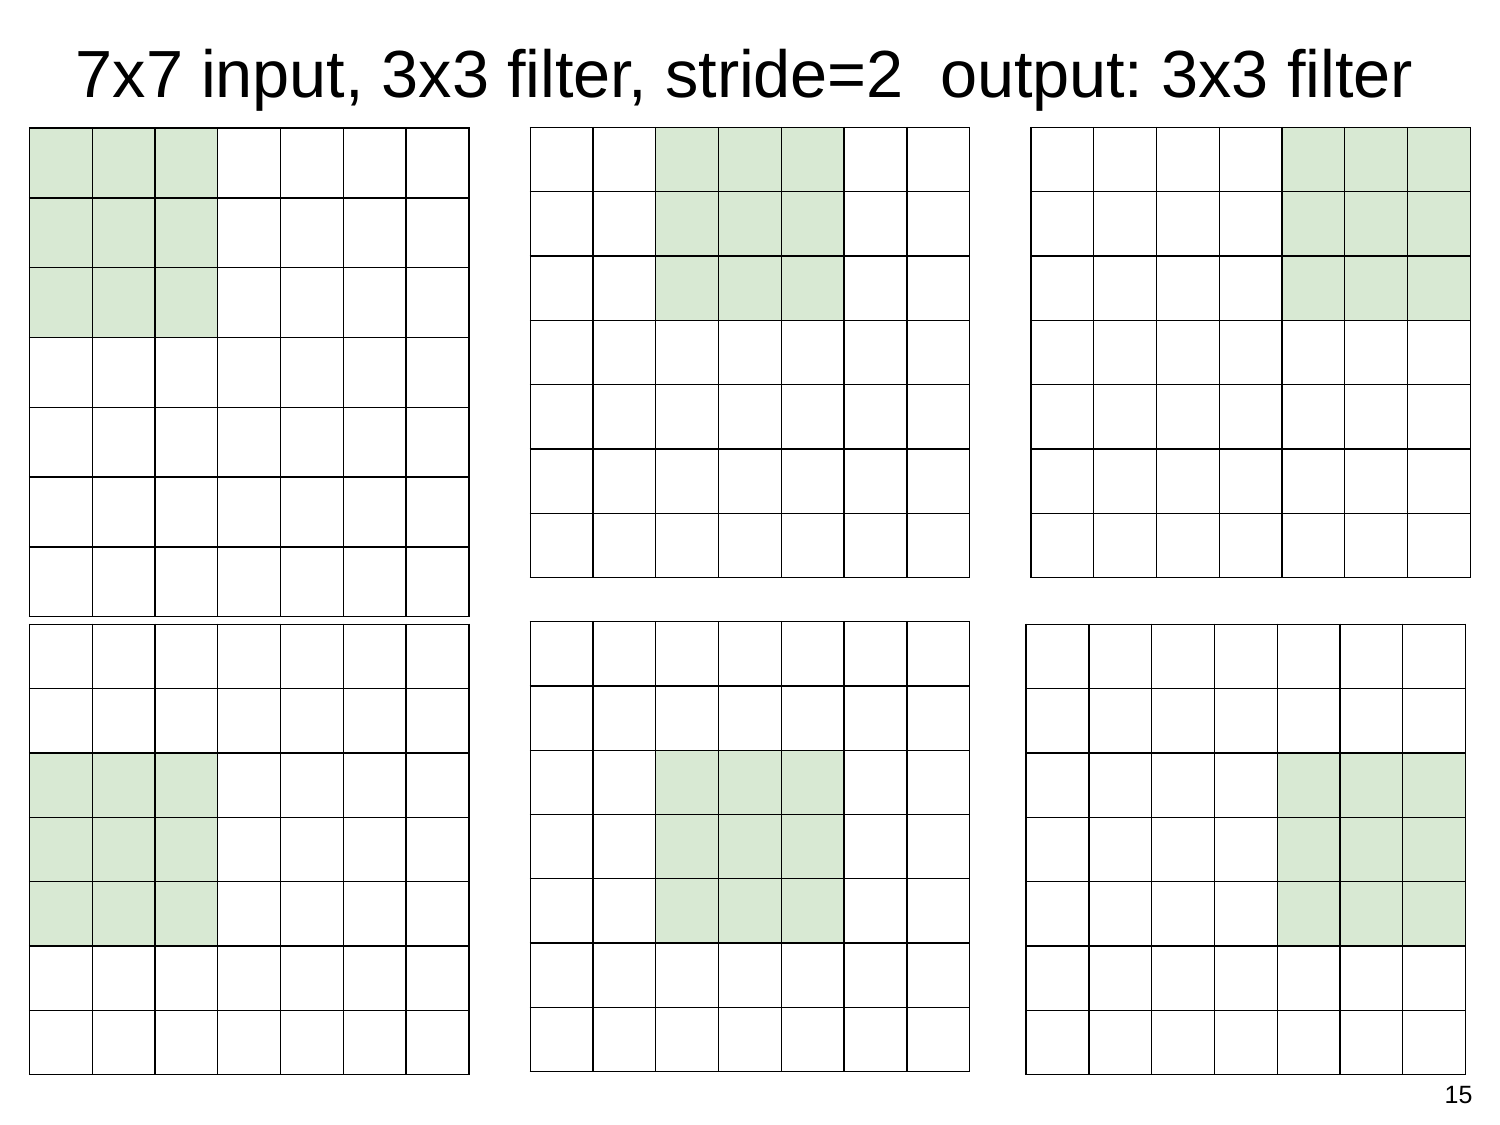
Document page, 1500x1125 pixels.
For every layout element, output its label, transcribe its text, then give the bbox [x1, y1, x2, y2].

table_cell [908, 321, 969, 384]
table_cell [30, 338, 92, 407]
table_cell [719, 1008, 781, 1071]
table_cell [782, 257, 843, 320]
table_cell [845, 450, 906, 513]
table_cell [908, 815, 969, 878]
table_cell [845, 321, 906, 384]
table_cell [1278, 689, 1339, 752]
table_cell [281, 268, 343, 337]
table_cell [1215, 754, 1277, 817]
table_cell [1152, 947, 1214, 1010]
table_header [531, 622, 592, 685]
table_cell [782, 450, 843, 513]
table_cell [1345, 385, 1407, 448]
table_cell [218, 338, 280, 407]
table_cell [281, 947, 343, 1010]
table_cell [218, 818, 280, 881]
table_cell [1341, 1011, 1402, 1074]
table_cell [1408, 450, 1470, 513]
table_cell [594, 879, 655, 942]
table_cell [407, 882, 468, 945]
table_header [594, 128, 655, 191]
table_cell [344, 478, 405, 546]
table_cell [782, 192, 843, 255]
table_cell [156, 689, 217, 752]
table_cell [218, 199, 280, 267]
table_cell [656, 257, 718, 320]
table_cell [281, 754, 343, 817]
table_cell [908, 879, 969, 942]
table_cell [594, 944, 655, 1007]
table_cell [156, 199, 217, 267]
table_cell [1278, 818, 1339, 881]
table_cell [782, 879, 843, 942]
table_cell [156, 548, 217, 616]
table_cell [1094, 257, 1156, 320]
table_cell [656, 879, 718, 942]
table_cell [594, 450, 655, 513]
table_cell [531, 514, 592, 577]
table_cell [1341, 818, 1402, 881]
table_cell [407, 689, 468, 752]
table_cell [344, 338, 405, 407]
table_cell [719, 257, 781, 320]
table_cell [1345, 450, 1407, 513]
table_cell [344, 818, 405, 881]
table_header [344, 625, 405, 688]
table_header [656, 128, 718, 191]
table_cell [1157, 257, 1219, 320]
table_cell [719, 879, 781, 942]
table_cell [30, 268, 92, 337]
table_header [156, 625, 217, 688]
table_cell [218, 947, 280, 1010]
table_header [1157, 128, 1219, 191]
table_cell [908, 192, 969, 255]
table_cell [782, 321, 843, 384]
table_cell [30, 408, 92, 476]
table_cell [594, 192, 655, 255]
table_cell [782, 687, 843, 750]
table_cell [30, 818, 92, 881]
table_cell [1157, 514, 1219, 577]
table_header [1090, 625, 1151, 688]
table_header [281, 625, 343, 688]
table_cell [594, 751, 655, 814]
table_cell [1403, 947, 1465, 1010]
table_cell [1032, 257, 1093, 320]
table_cell [656, 944, 718, 1007]
table_cell [1403, 882, 1465, 945]
table_cell [218, 548, 280, 616]
table_cell [531, 192, 592, 255]
table_cell [344, 947, 405, 1010]
table_cell [845, 1008, 906, 1071]
table_cell [719, 450, 781, 513]
table_cell [1278, 882, 1339, 945]
table_header [30, 625, 92, 688]
table_cell [1027, 947, 1088, 1010]
table_cell [93, 1011, 154, 1074]
table_header [156, 129, 217, 197]
table_cell [1345, 321, 1407, 384]
table_cell [908, 751, 969, 814]
table_header [782, 622, 843, 685]
table_cell [156, 882, 217, 945]
table_header [782, 128, 843, 191]
table_header [93, 625, 154, 688]
table_cell [407, 818, 468, 881]
table_cell [845, 879, 906, 942]
table_cell [594, 687, 655, 750]
table_cell [845, 192, 906, 255]
table_cell [656, 450, 718, 513]
table_cell [93, 478, 154, 546]
table_cell [156, 818, 217, 881]
table_header [1094, 128, 1156, 191]
table_cell [93, 408, 154, 476]
table_cell [594, 1008, 655, 1071]
table_cell [1283, 514, 1344, 577]
table_cell [407, 548, 468, 616]
table_cell [1090, 818, 1151, 881]
table_header [594, 622, 655, 685]
table_cell [344, 408, 405, 476]
table_cell [281, 689, 343, 752]
table_cell [719, 321, 781, 384]
table_header [218, 625, 280, 688]
table_cell [845, 751, 906, 814]
table_cell [908, 1008, 969, 1071]
table_cell [156, 408, 217, 476]
table_cell [1032, 385, 1093, 448]
table_cell [531, 879, 592, 942]
table_cell [1408, 321, 1470, 384]
table_cell [1341, 689, 1402, 752]
table_cell [1408, 192, 1470, 255]
table_cell [93, 689, 154, 752]
table_header [30, 129, 92, 197]
table_header [1341, 625, 1402, 688]
table_cell [281, 1011, 343, 1074]
table_cell [908, 257, 969, 320]
table_header [908, 622, 969, 685]
table_header [1403, 625, 1465, 688]
table_cell [156, 1011, 217, 1074]
table_cell [1220, 514, 1281, 577]
table_cell [1278, 754, 1339, 817]
table_cell [281, 199, 343, 267]
table_cell [30, 1011, 92, 1074]
table_header [407, 129, 468, 197]
table_cell [1341, 947, 1402, 1010]
table_cell [531, 257, 592, 320]
table_cell [1215, 1011, 1277, 1074]
table_cell [93, 268, 154, 337]
table_cell [845, 815, 906, 878]
table_cell [93, 754, 154, 817]
table_cell [344, 548, 405, 616]
table_cell [344, 689, 405, 752]
table_cell [1032, 450, 1093, 513]
table_cell [93, 882, 154, 945]
table_cell [782, 815, 843, 878]
table_cell [218, 478, 280, 546]
table_cell [93, 818, 154, 881]
table_cell [218, 754, 280, 817]
table_cell [594, 815, 655, 878]
table_cell [1157, 192, 1219, 255]
table_cell [1341, 882, 1402, 945]
table_header [719, 622, 781, 685]
table_cell [1027, 689, 1088, 752]
table_cell [218, 1011, 280, 1074]
table_cell [281, 408, 343, 476]
table_header [1408, 128, 1470, 191]
table_cell [1403, 818, 1465, 881]
table_cell [281, 338, 343, 407]
table_cell [1283, 385, 1344, 448]
table_cell [1220, 450, 1281, 513]
table_cell [1341, 754, 1402, 817]
table_cell [1090, 754, 1151, 817]
table_cell [1032, 321, 1093, 384]
table_cell [1152, 818, 1214, 881]
table_cell [1094, 514, 1156, 577]
table_cell [1278, 947, 1339, 1010]
table_cell [531, 944, 592, 1007]
table_cell [156, 947, 217, 1010]
table_cell [1032, 514, 1093, 577]
table_cell [719, 815, 781, 878]
table_header [93, 129, 154, 197]
table_cell [782, 1008, 843, 1071]
table_cell [719, 687, 781, 750]
table_cell [1345, 257, 1407, 320]
table_cell [719, 944, 781, 1007]
table_cell [1215, 947, 1277, 1010]
table_cell [1157, 385, 1219, 448]
table_header [218, 129, 280, 197]
table_cell [531, 321, 592, 384]
table_cell [1345, 514, 1407, 577]
table_cell [531, 385, 592, 448]
table_cell [1094, 321, 1156, 384]
table_cell [656, 1008, 718, 1071]
table_cell [719, 514, 781, 577]
table_cell [531, 1008, 592, 1071]
table_cell [1220, 192, 1281, 255]
table_cell [30, 478, 92, 546]
table_cell [531, 687, 592, 750]
table_cell [344, 199, 405, 267]
table_cell [908, 687, 969, 750]
table_cell [1157, 321, 1219, 384]
table_cell [218, 268, 280, 337]
table_cell [1152, 882, 1214, 945]
table_cell [30, 882, 92, 945]
table_header [845, 622, 906, 685]
table_cell [344, 882, 405, 945]
table_cell [344, 754, 405, 817]
table_cell [1220, 257, 1281, 320]
table_cell [1094, 192, 1156, 255]
table_cell [1090, 947, 1151, 1010]
table_cell [1408, 257, 1470, 320]
table_cell [594, 385, 655, 448]
table_cell [30, 548, 92, 616]
table_header [407, 625, 468, 688]
slide_number 15 [1137, 1070, 1488, 1112]
table_header [1215, 625, 1277, 688]
table_cell [908, 944, 969, 1007]
table_cell [908, 450, 969, 513]
table_header [719, 128, 781, 191]
table_cell [156, 478, 217, 546]
table_cell [719, 385, 781, 448]
table_cell [656, 687, 718, 750]
table_cell [407, 1011, 468, 1074]
table_cell [845, 257, 906, 320]
table_cell [656, 514, 718, 577]
table_cell [1283, 192, 1344, 255]
table_header [1152, 625, 1214, 688]
table_cell [531, 815, 592, 878]
table_header [281, 129, 343, 197]
table_cell [1215, 818, 1277, 881]
table_cell [1152, 1011, 1214, 1074]
table_cell [1283, 257, 1344, 320]
table_cell [1090, 882, 1151, 945]
table_cell [1283, 321, 1344, 384]
table_cell [281, 882, 343, 945]
table_cell [407, 268, 468, 337]
table_cell [719, 751, 781, 814]
table_cell [845, 514, 906, 577]
table_cell [281, 548, 343, 616]
table_cell [594, 257, 655, 320]
table_header [531, 128, 592, 191]
table_cell [908, 514, 969, 577]
table_cell [1408, 514, 1470, 577]
table_cell [594, 321, 655, 384]
table_cell [407, 947, 468, 1010]
table_cell [407, 754, 468, 817]
table_cell [656, 321, 718, 384]
table_cell [1027, 818, 1088, 881]
table_header [908, 128, 969, 191]
table_cell [407, 408, 468, 476]
table_cell [782, 751, 843, 814]
table_cell [1157, 450, 1219, 513]
table_cell [1408, 385, 1470, 448]
table_cell [1278, 1011, 1339, 1074]
table_cell [1094, 450, 1156, 513]
table_cell [1094, 385, 1156, 448]
table_cell [93, 548, 154, 616]
table_cell [531, 751, 592, 814]
table_cell [1403, 754, 1465, 817]
table_cell [30, 689, 92, 752]
table_cell [156, 754, 217, 817]
table_header [845, 128, 906, 191]
table_cell [908, 385, 969, 448]
table_cell [407, 199, 468, 267]
table_header [1220, 128, 1281, 191]
table_cell [407, 338, 468, 407]
table_cell [1283, 450, 1344, 513]
table_cell [218, 408, 280, 476]
table_cell [656, 815, 718, 878]
table_cell [1090, 1011, 1151, 1074]
table_cell [30, 754, 92, 817]
table_header [344, 129, 405, 197]
table_cell [93, 338, 154, 407]
table_cell [1090, 689, 1151, 752]
table_header [656, 622, 718, 685]
table_cell [156, 268, 217, 337]
table_cell [1403, 689, 1465, 752]
table_cell [1215, 689, 1277, 752]
table_cell [782, 514, 843, 577]
table_cell [1403, 1011, 1465, 1074]
table_cell [344, 268, 405, 337]
table_cell [845, 944, 906, 1007]
table_cell [1215, 882, 1277, 945]
table_header [1032, 128, 1093, 191]
table_cell [656, 751, 718, 814]
table_cell [218, 689, 280, 752]
table_cell [782, 944, 843, 1007]
table_cell [594, 514, 655, 577]
table_cell [1220, 321, 1281, 384]
table_cell [1345, 192, 1407, 255]
table_cell [407, 478, 468, 546]
table_header [1278, 625, 1339, 688]
table_cell [1027, 882, 1088, 945]
table_cell [1220, 385, 1281, 448]
table_cell [531, 450, 592, 513]
table_header [1027, 625, 1088, 688]
table_header [1345, 128, 1407, 191]
table_cell [782, 385, 843, 448]
table_cell [281, 478, 343, 546]
table_cell [93, 199, 154, 267]
table_cell [156, 338, 217, 407]
table_header [1283, 128, 1344, 191]
table_cell [1152, 754, 1214, 817]
table_cell [281, 818, 343, 881]
table_cell [719, 192, 781, 255]
table_cell [845, 687, 906, 750]
table_cell [656, 192, 718, 255]
table_cell [845, 385, 906, 448]
table_cell [1152, 689, 1214, 752]
table_cell [1027, 754, 1088, 817]
table_cell [344, 1011, 405, 1074]
table_cell [1027, 1011, 1088, 1074]
table_cell [218, 882, 280, 945]
table_cell [1032, 192, 1093, 255]
table_cell [656, 385, 718, 448]
table_cell [30, 947, 92, 1010]
table_cell [30, 199, 92, 267]
table_cell [93, 947, 154, 1010]
